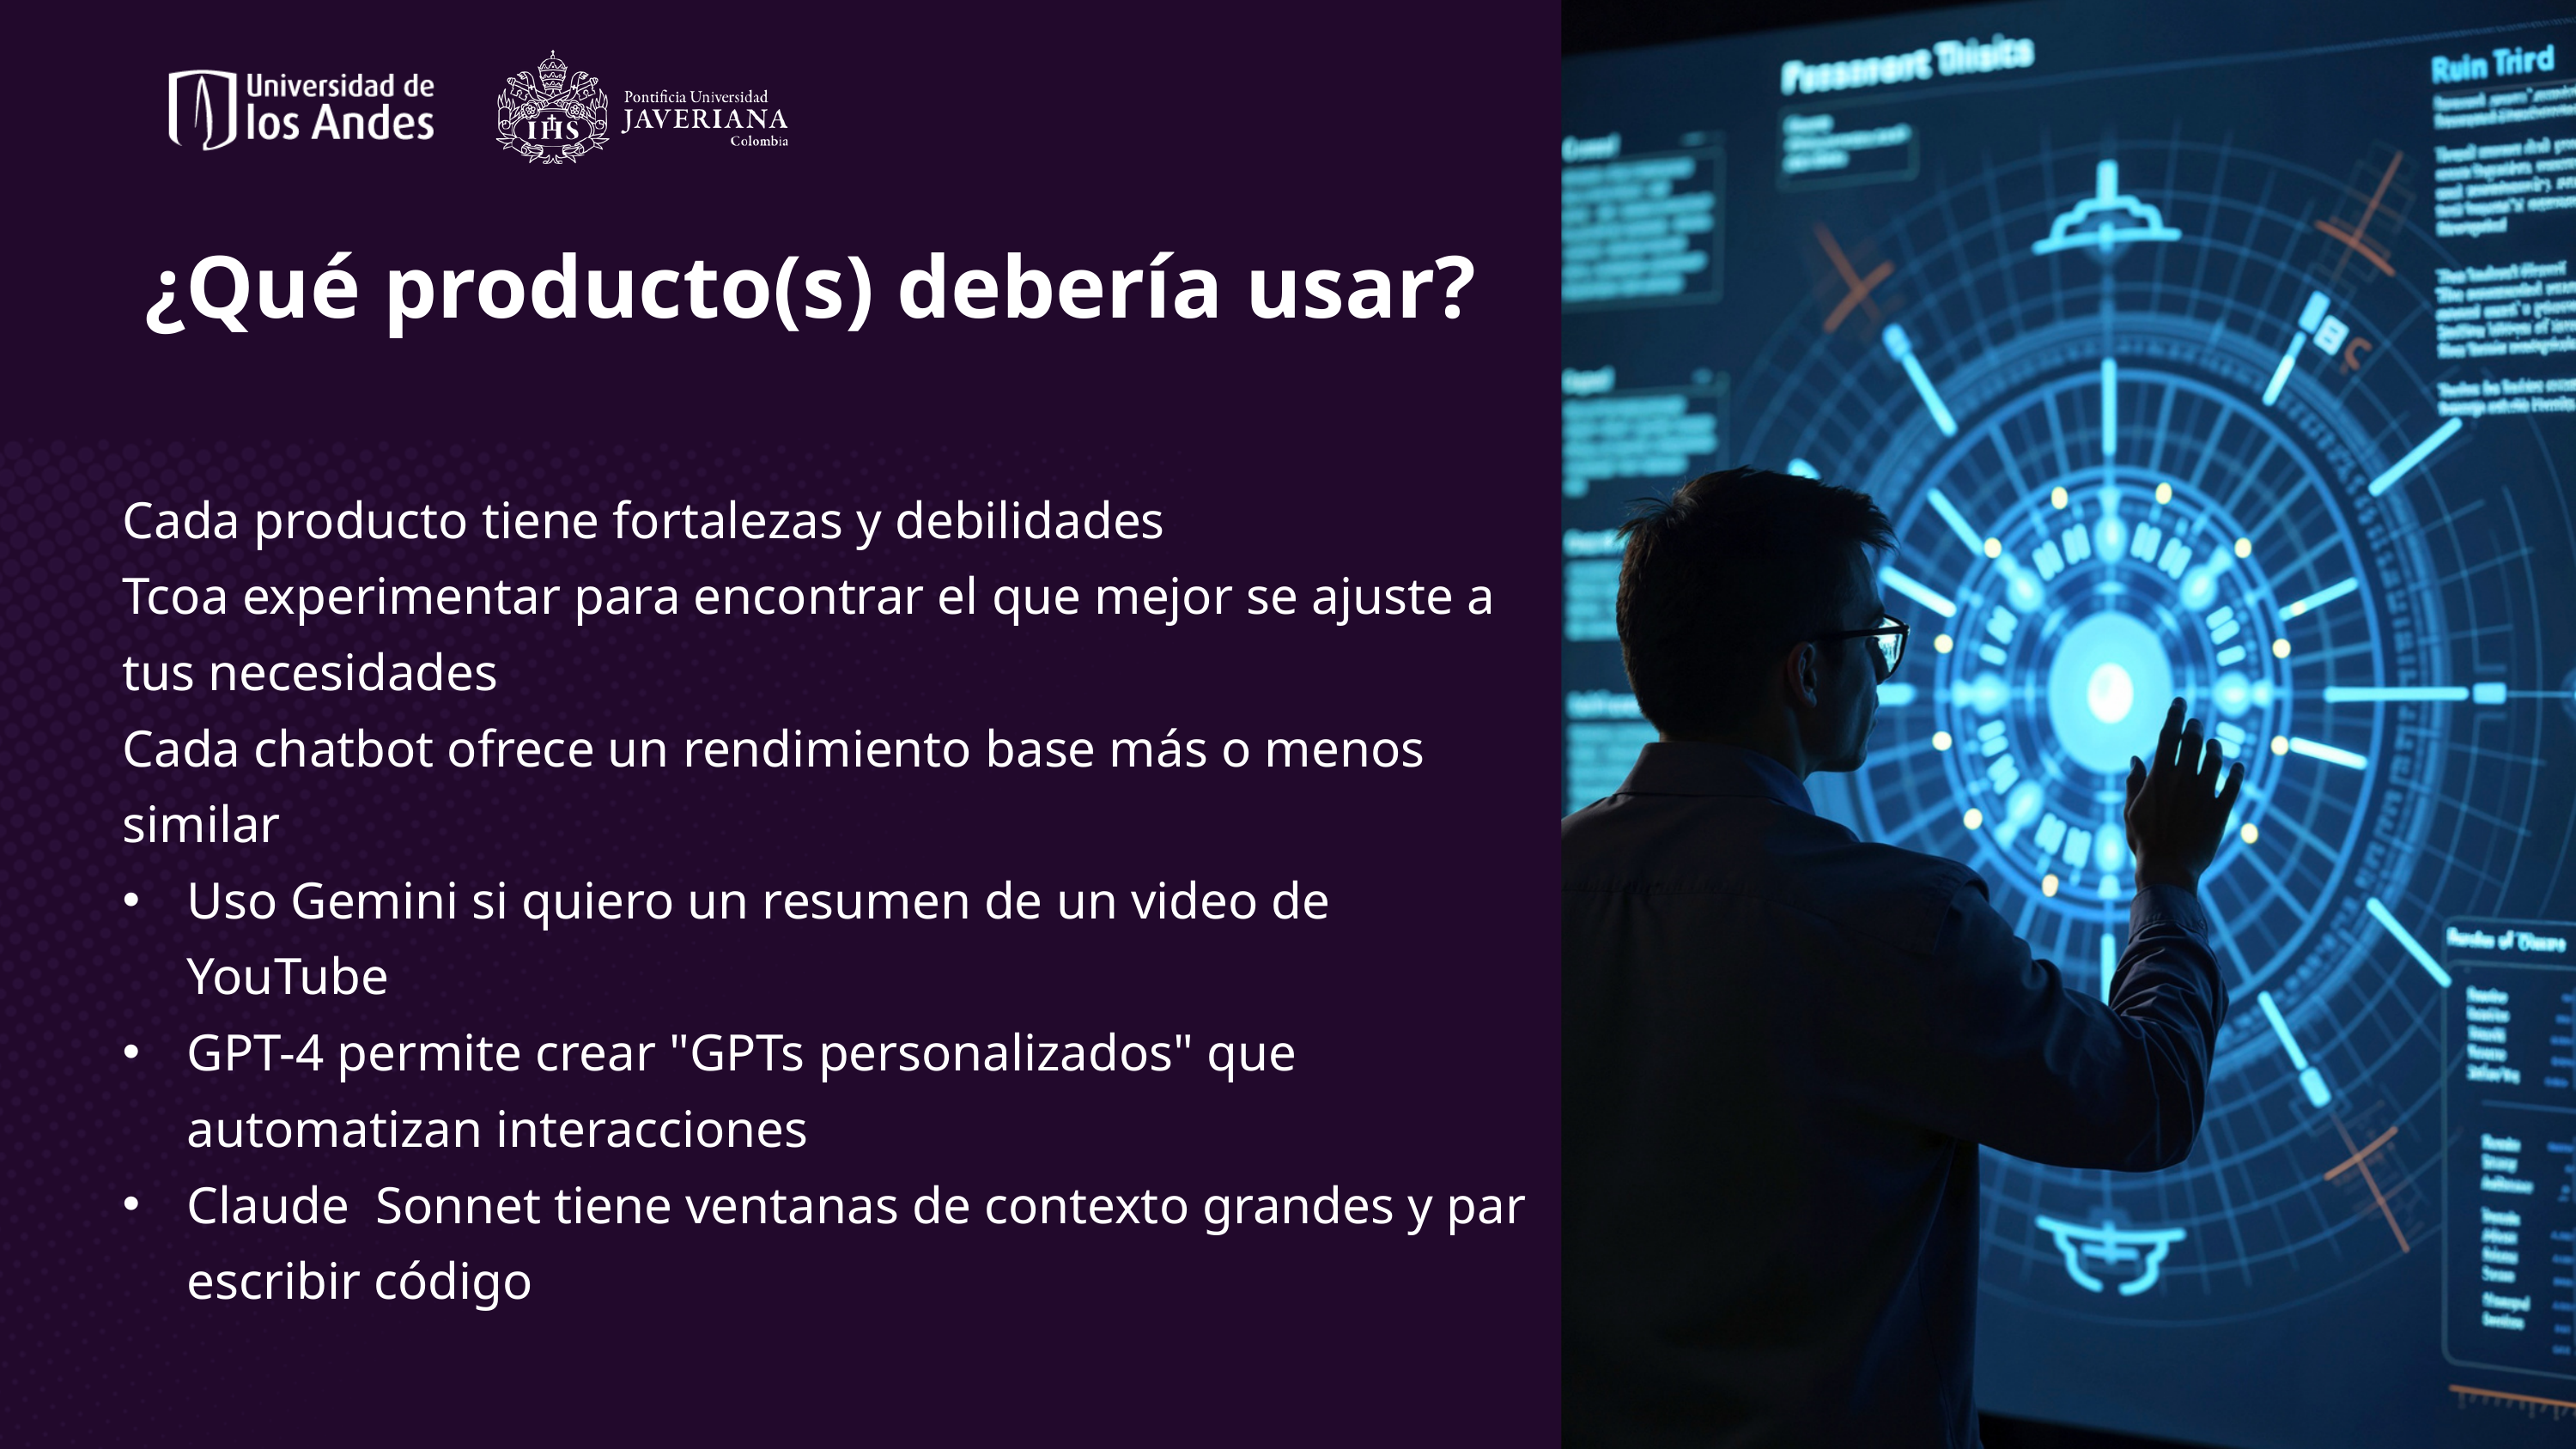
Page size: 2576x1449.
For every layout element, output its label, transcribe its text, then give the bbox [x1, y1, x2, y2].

text_box ¿Qué producto(s) debería usar? [144, 220, 1521, 465]
text_box [1561, 0, 2576, 1449]
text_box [144, 50, 788, 164]
text_box [0, 433, 1203, 1449]
text_box Cada producto tiene fortalezas y debilidades Tcoa experimentar para encontrar el que mejor se ajuste a tus necesidades Cada chatbot ofrece un rendimiento base más o menos similar Uso Gemini si quiero un resumen de un video de YouTube GPT-4 permite crear "GPTs personalizados" que automatizan interacciones Claude Sonnet tiene ventanas de contexto grandes y par escribir código [109, 465, 1541, 1392]
